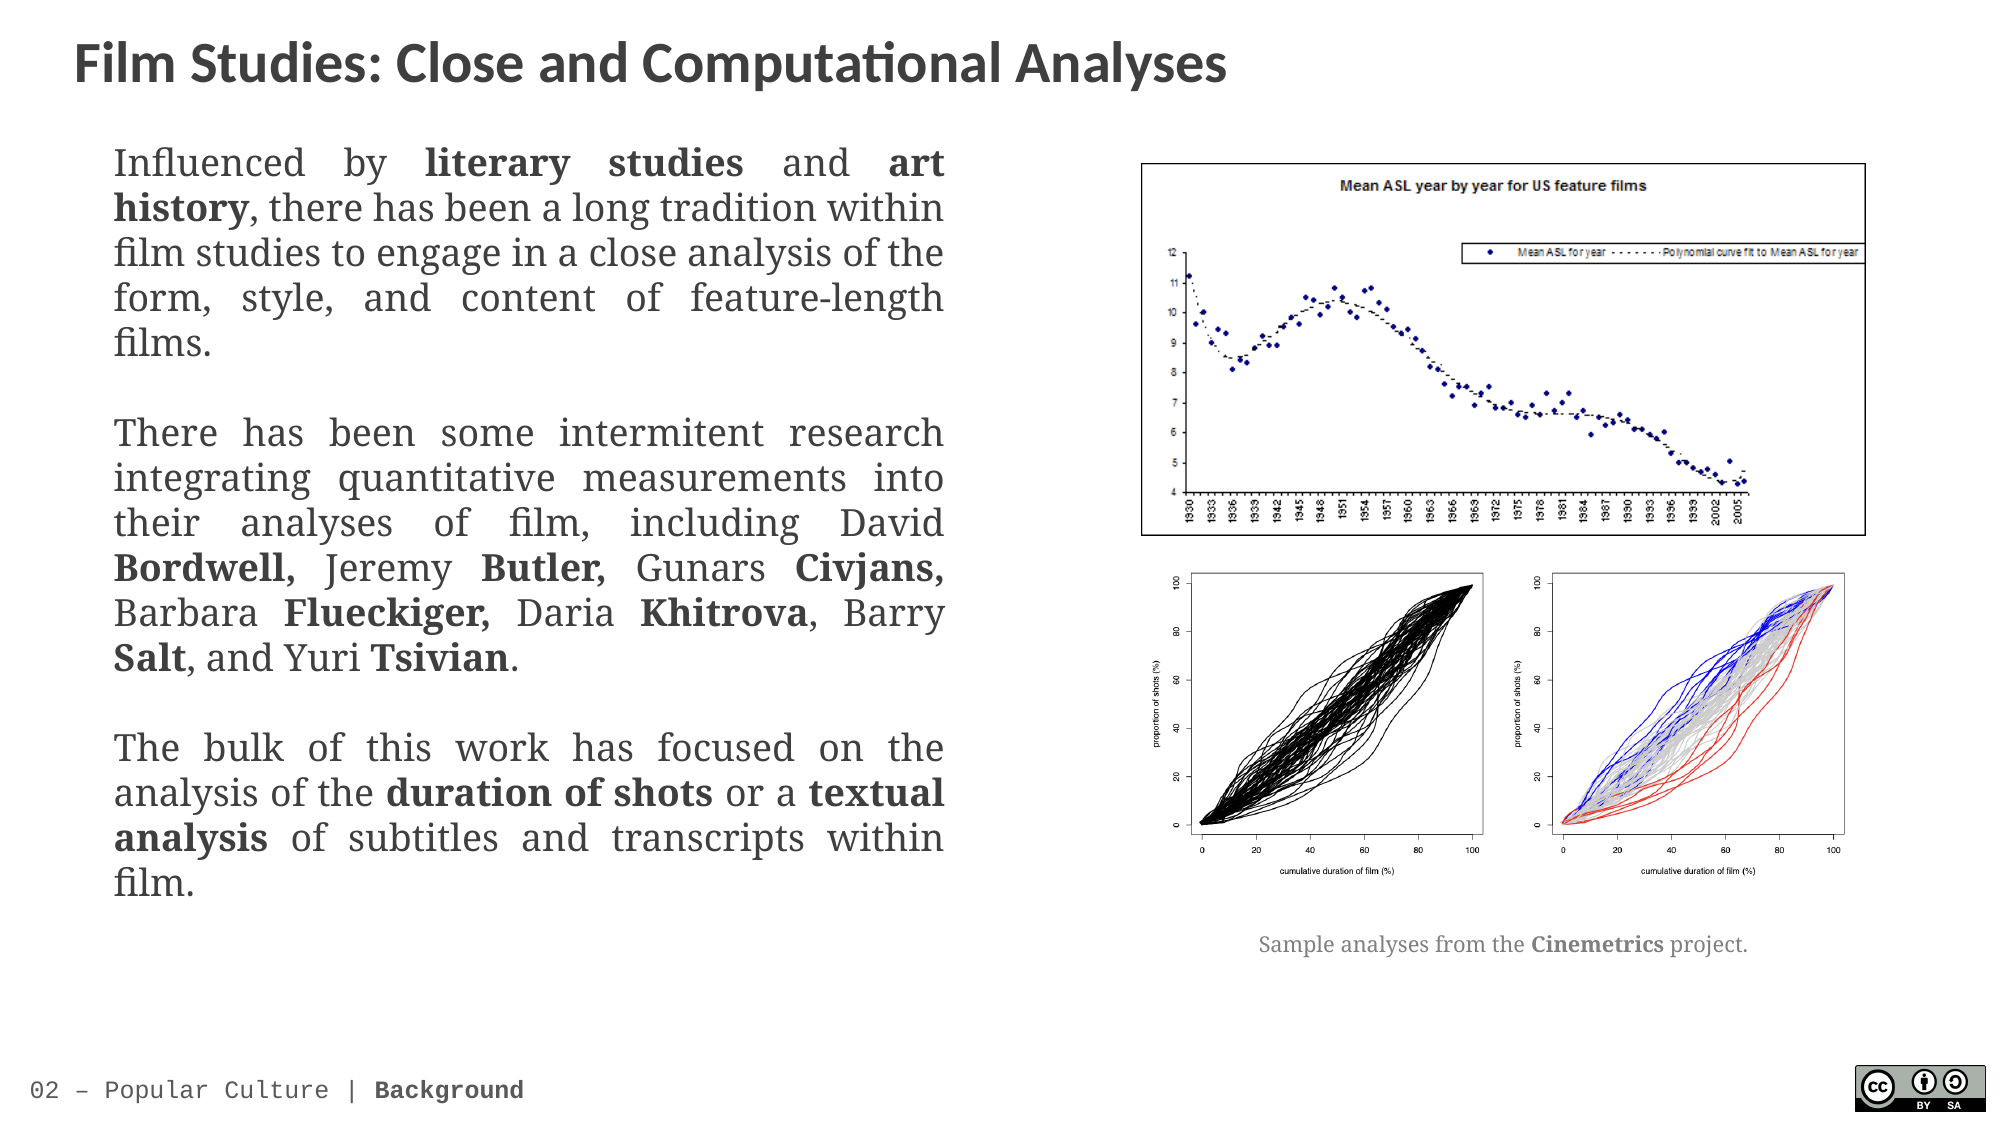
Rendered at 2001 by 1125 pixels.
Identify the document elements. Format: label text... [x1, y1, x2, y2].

picture [1141, 546, 1866, 896]
picture [1855, 1065, 1986, 1112]
text_box Influenced by literary studies and art history, there has been a long tradition within film studies to engage in a close analysis of the form, style, and content of feature-length films. There has been some intermitent research integrating quantitative measurements into their analyses of film, including David Bordwell, Jeremy Butler, Gunars Civjans, Barbara Flueckiger, Daria Khitrova, Barry Salt, and Yuri Tsivian. The bulk of this work has focused on the analysis of the duration of shots or a textual analysis of subtitles and transcripts within film. [98, 131, 961, 912]
text_box 02 – Popular Culture | Background [14, 1066, 780, 1111]
text_box Sample analyses from the Cinemetrics project. [1215, 922, 1792, 964]
picture [1141, 163, 1866, 536]
text_box Film Studies: Close and Computational Analyses [59, 16, 1442, 102]
